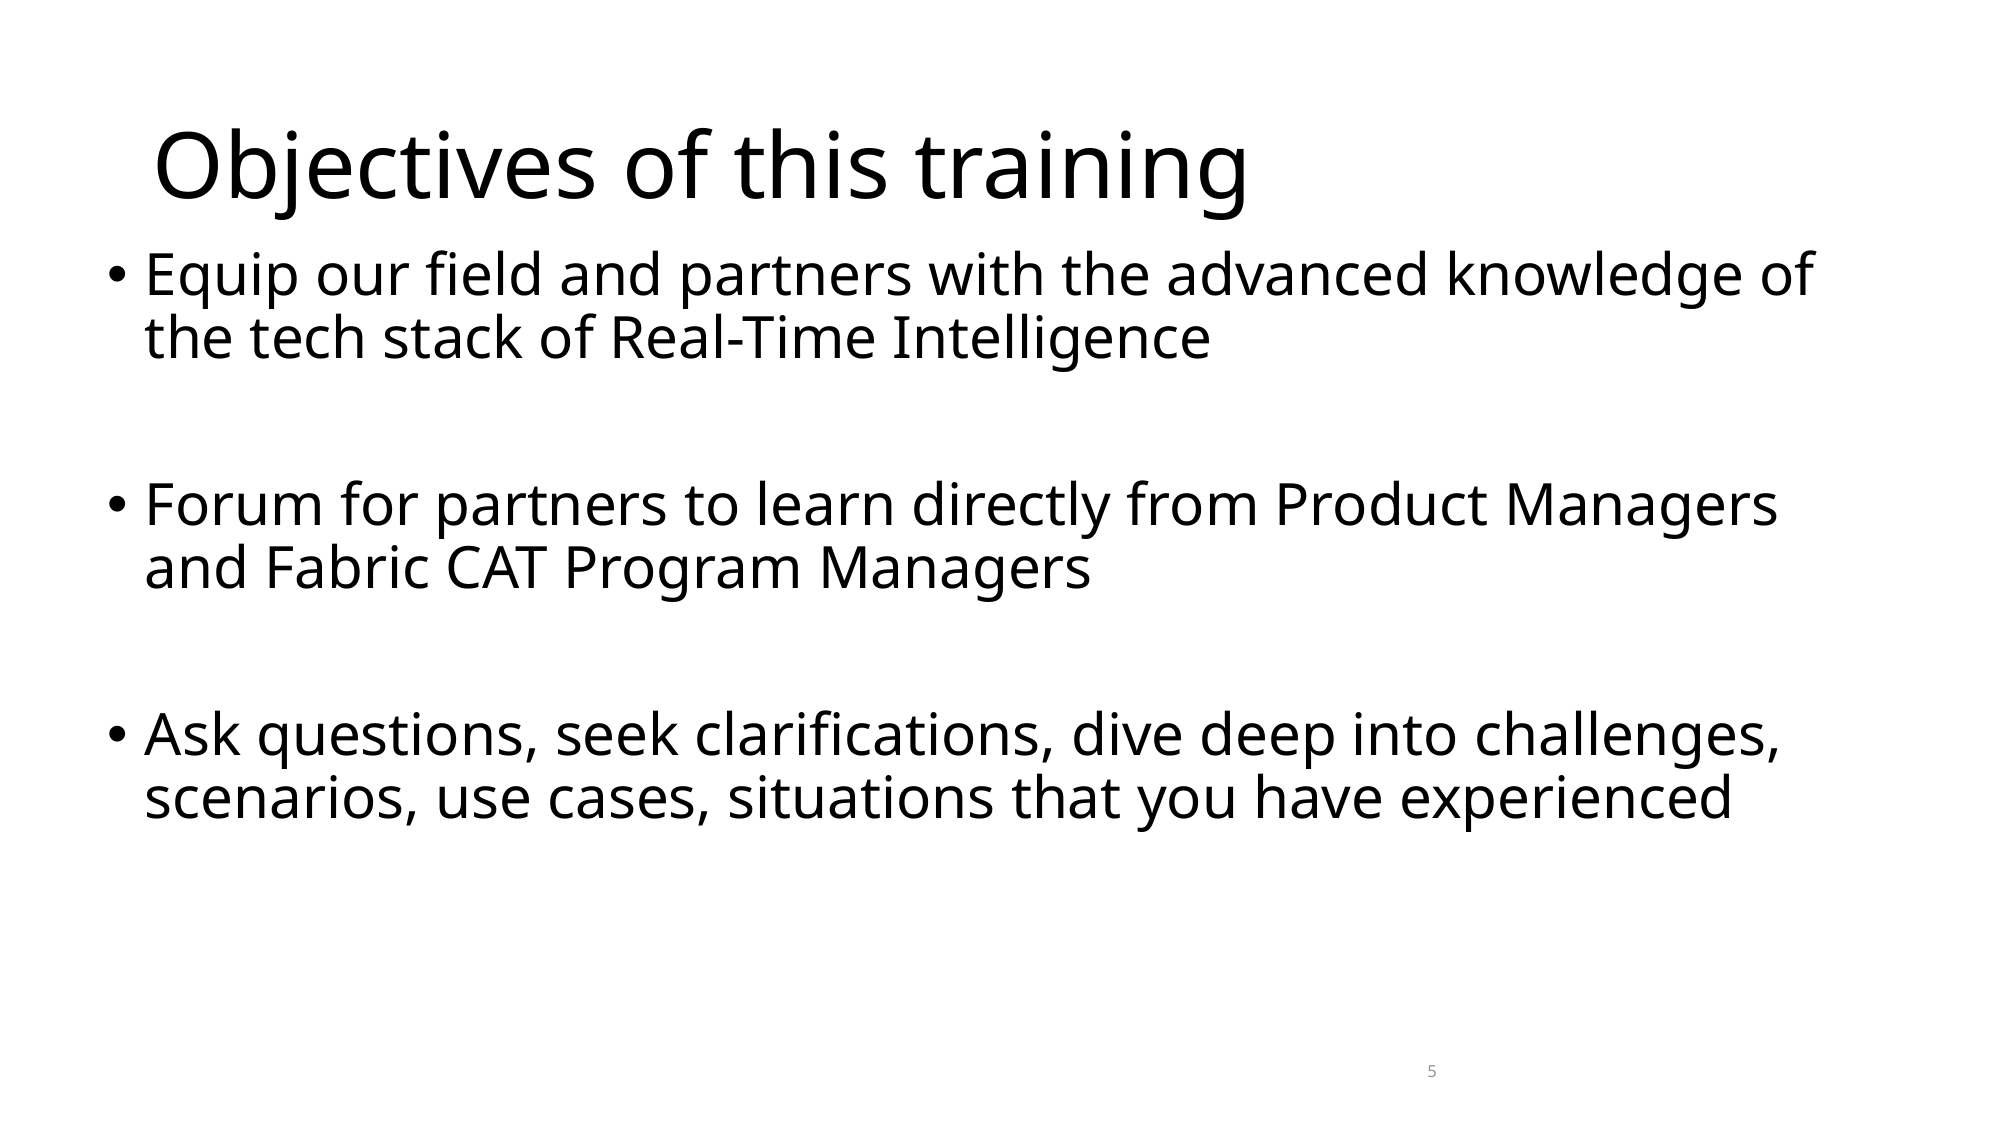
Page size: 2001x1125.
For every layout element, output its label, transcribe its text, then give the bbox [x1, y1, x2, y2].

slide_number 5 [1412, 1042, 1863, 1103]
list Equip our field and partners with the advanced knowledge of the tech stack of Real-Time Intelligence Forum for partners to learn directly from Product Managers and Fabric CAT Program Managers Ask questions, seek clarifications, dive deep into challenges, scenarios, use cases, situations that you have experienced [92, 237, 1908, 1014]
title Objectives of this training [137, 59, 1863, 237]
